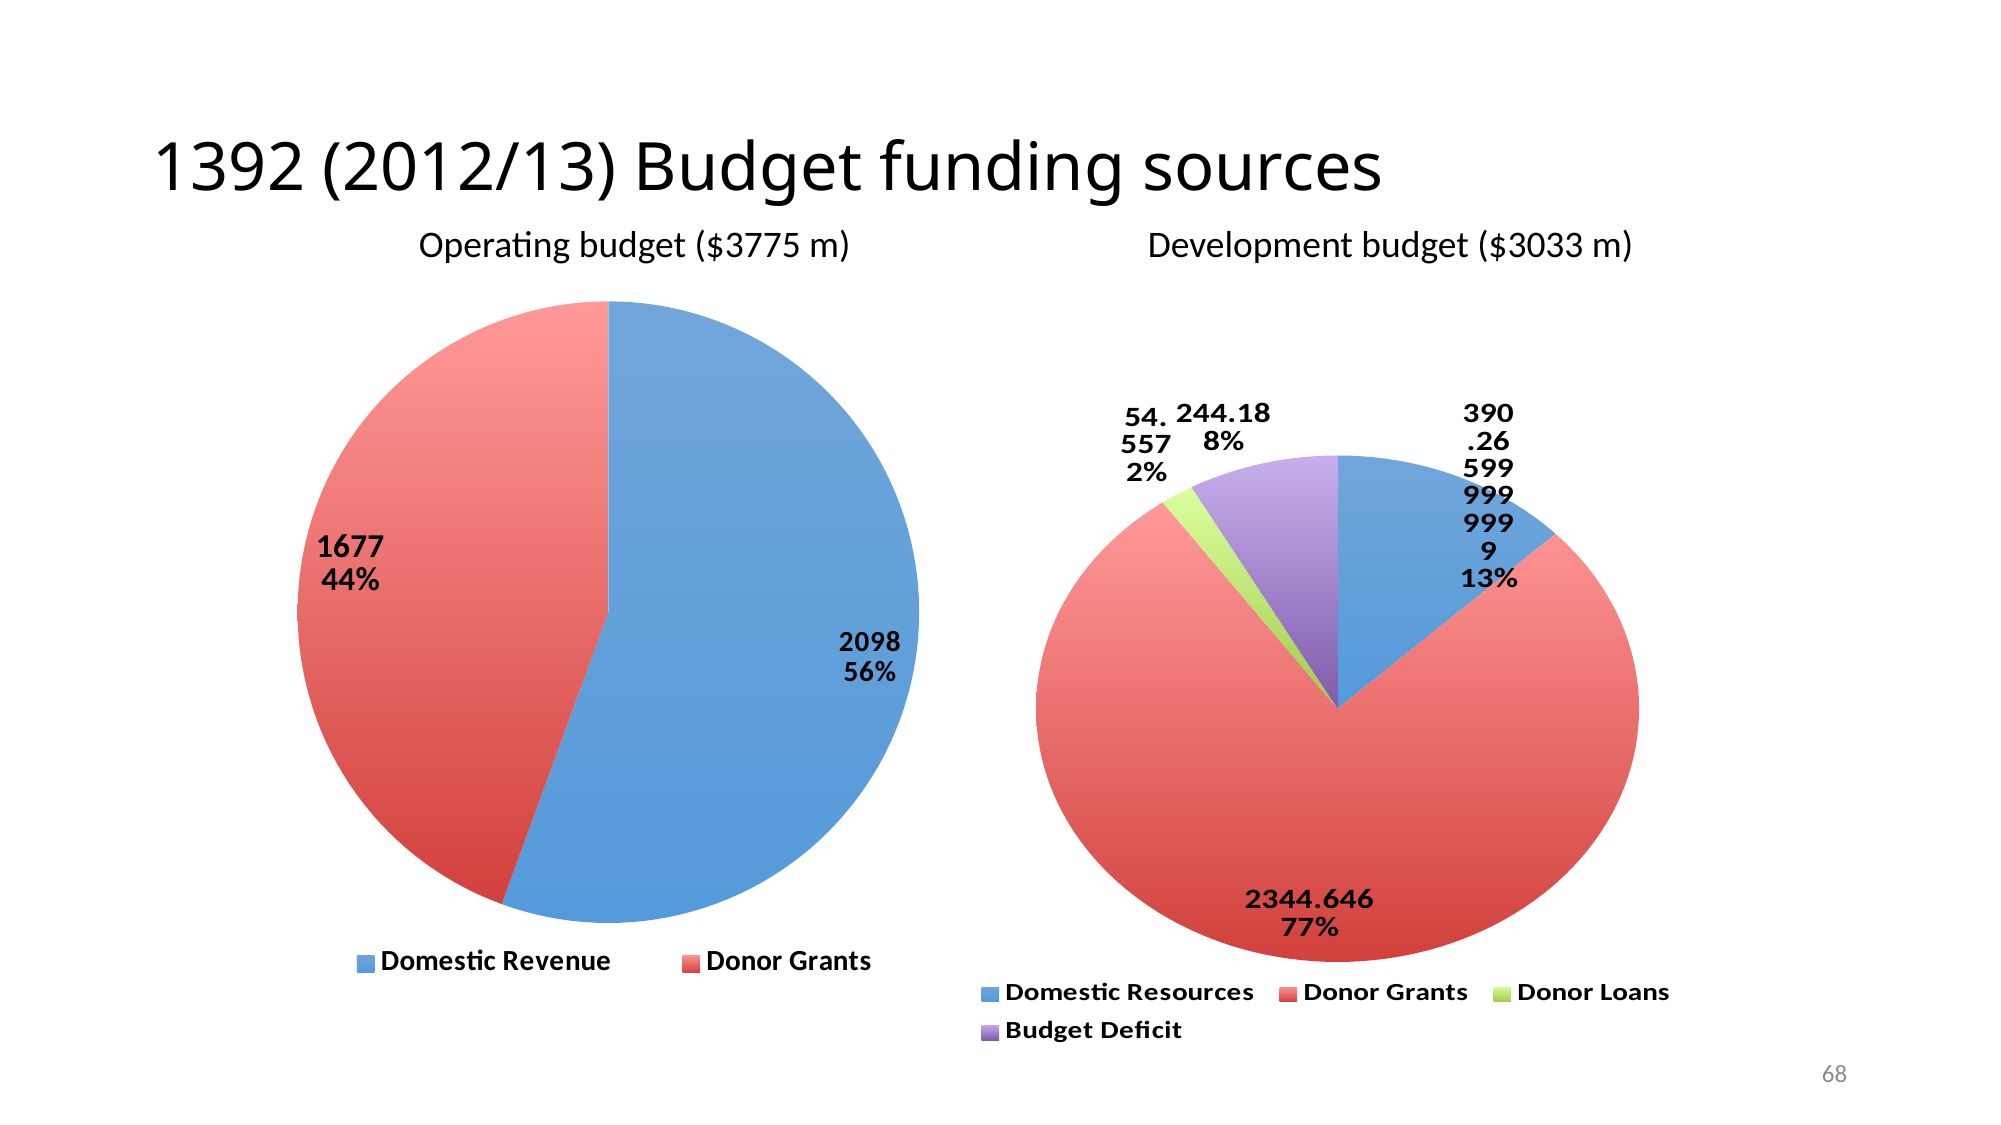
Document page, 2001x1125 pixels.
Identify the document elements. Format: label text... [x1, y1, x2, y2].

chart [296, 273, 1696, 1059]
title 1392 (2012/13) Budget funding sources [137, 59, 1863, 278]
slide_number 68 [1412, 1042, 1863, 1103]
text_box Operating budget ($3775 m) [292, 212, 978, 273]
text_box Development budget ($3033 m) [1085, 212, 1696, 273]
